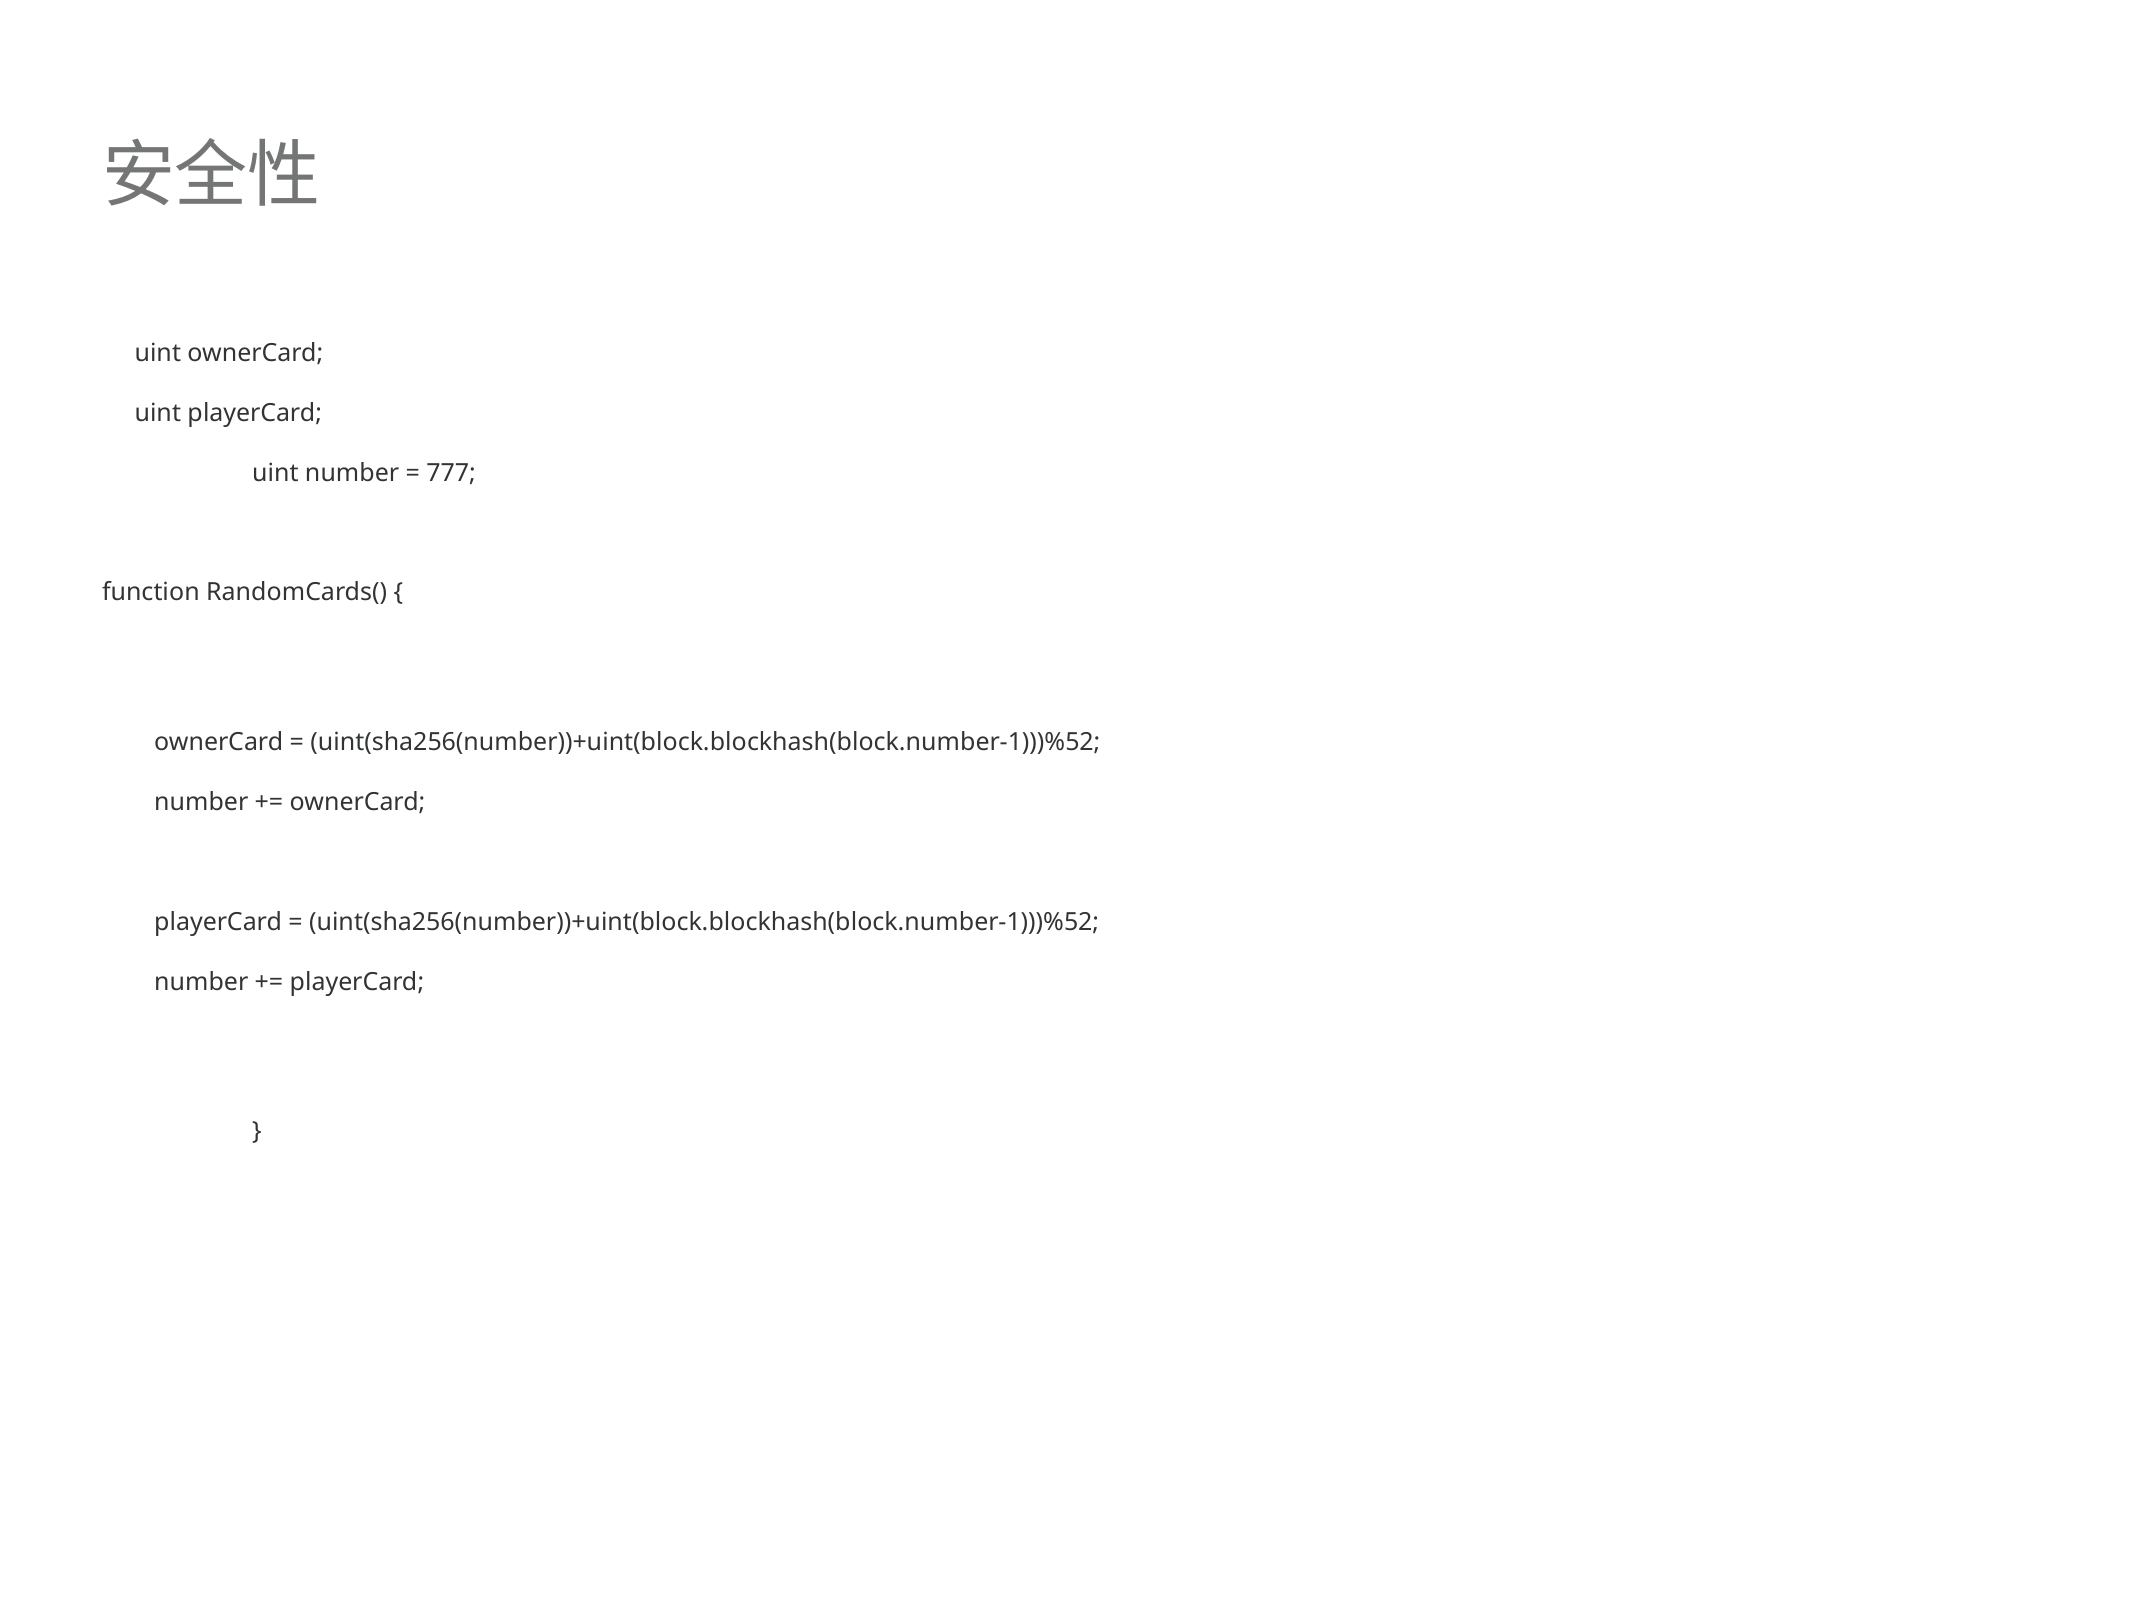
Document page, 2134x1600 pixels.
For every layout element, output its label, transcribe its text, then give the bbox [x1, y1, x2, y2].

text_box uint ownerCard; uint playerCard; uint number = 777; function RandomCards() { ownerCard = (uint(sha256(number))+uint(block.blockhash(block.number-1)))%52; number += ownerCard; playerCard = (uint(sha256(number))+uint(block.blockhash(block.number-1)))%52; number += playerCard; } [93, 297, 2040, 1484]
title 安全性 [93, 118, 2041, 238]
